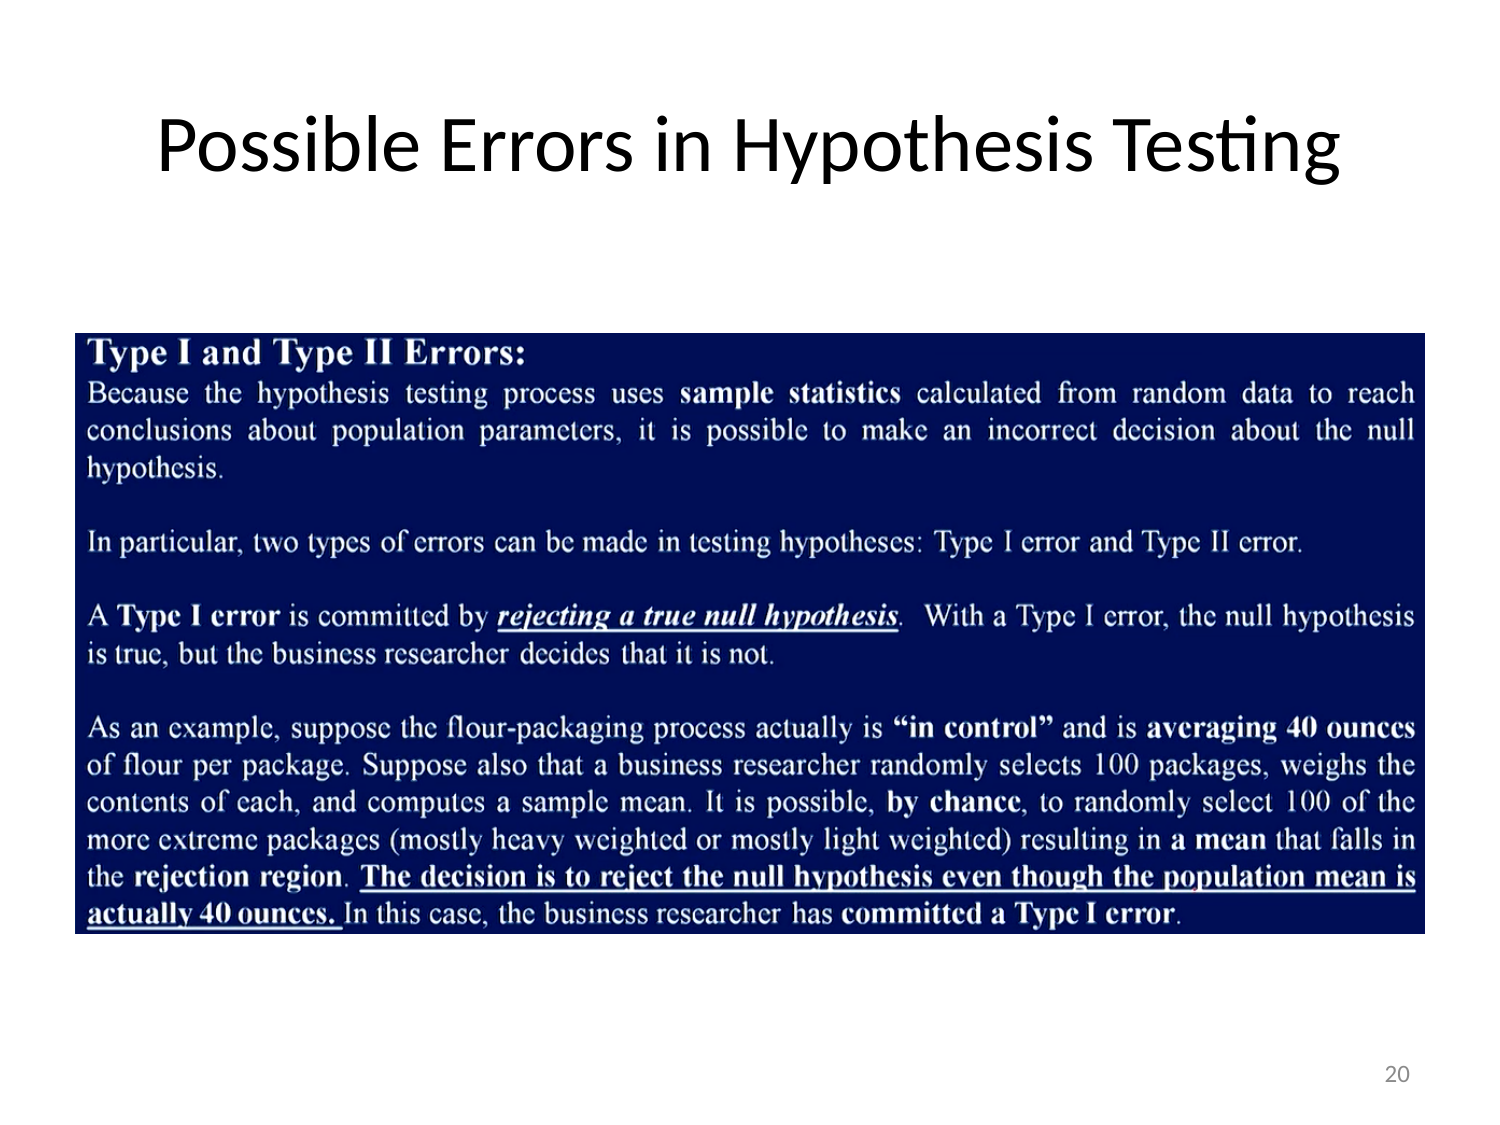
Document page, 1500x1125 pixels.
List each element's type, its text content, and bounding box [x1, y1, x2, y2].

title Possible Errors in Hypothesis Testing [75, 45, 1425, 233]
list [74, 333, 1426, 935]
slide_number 20 [1074, 1042, 1425, 1103]
